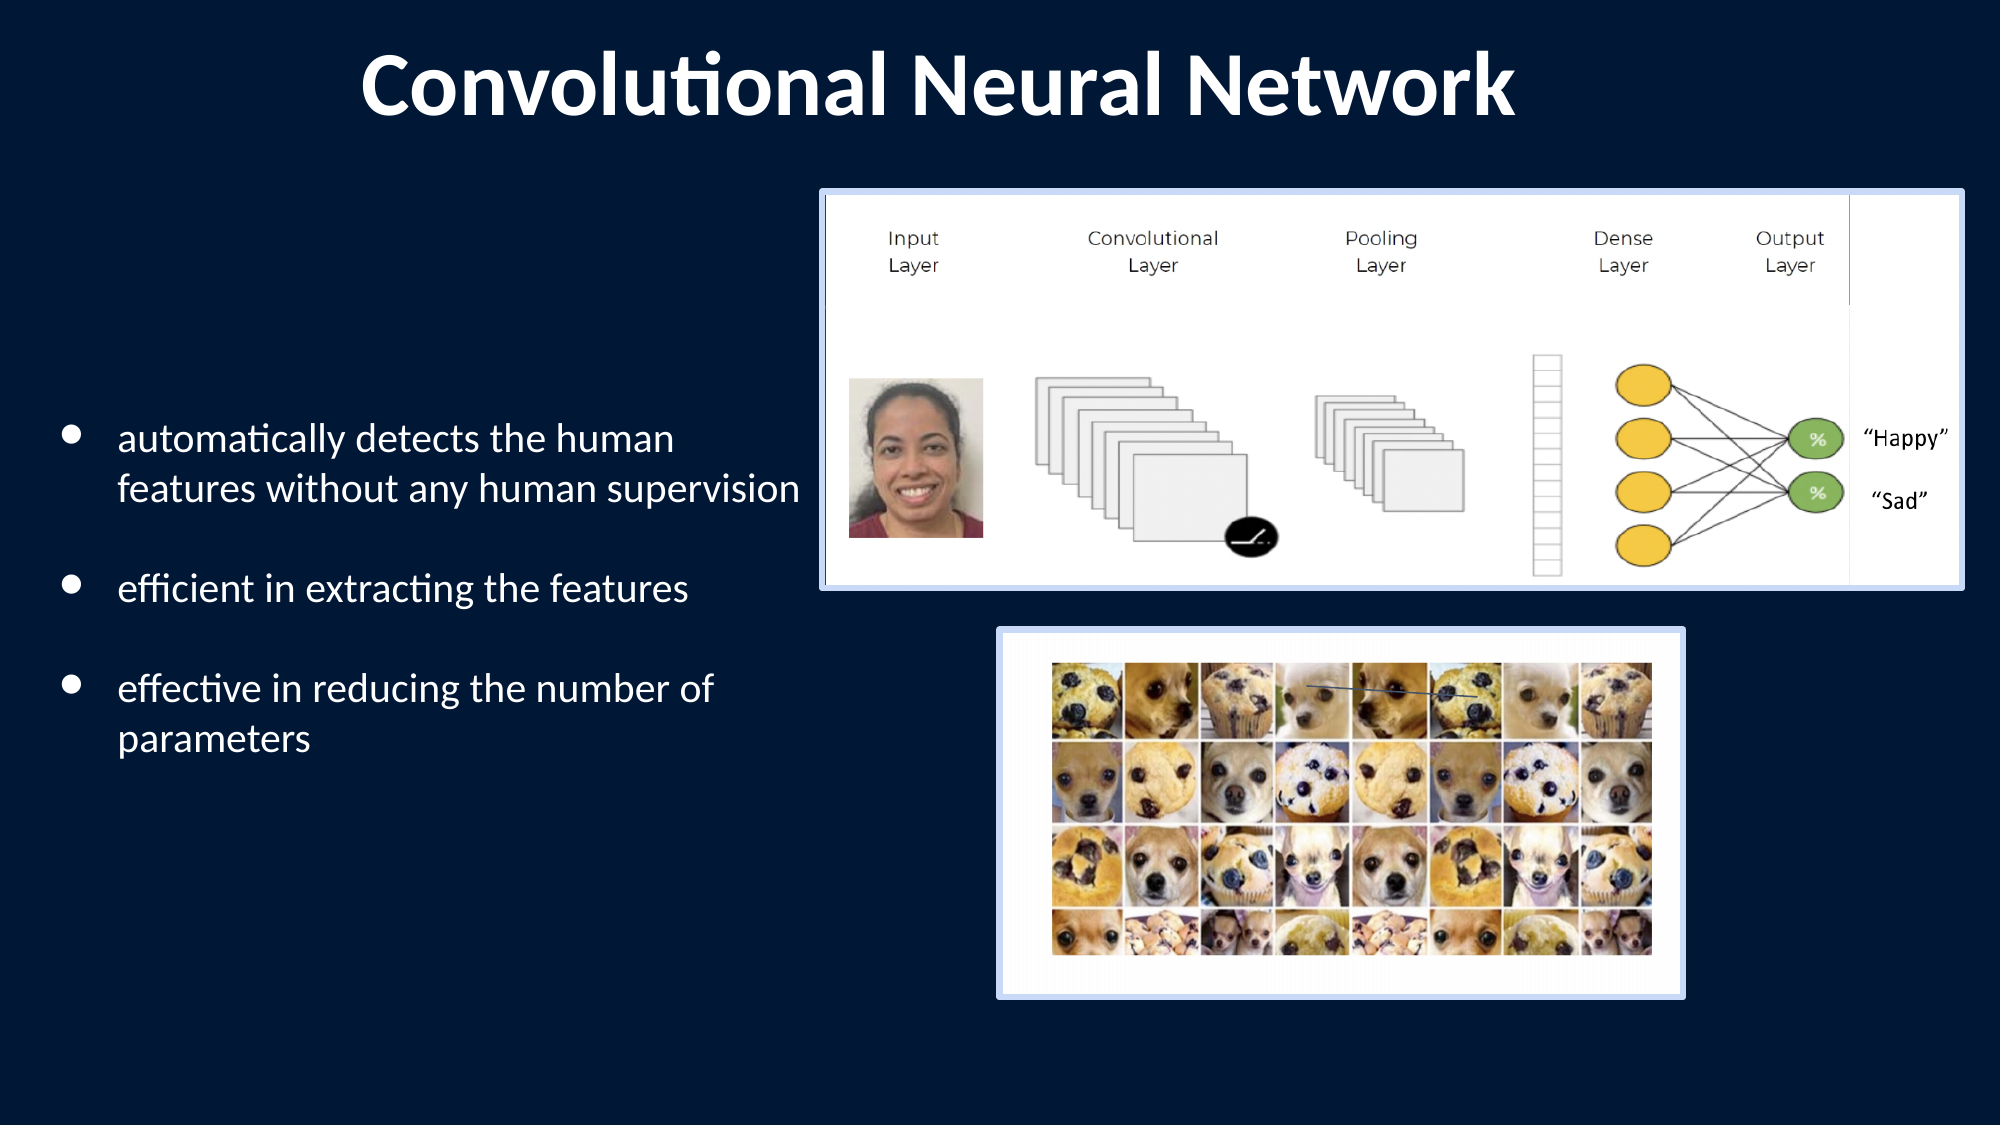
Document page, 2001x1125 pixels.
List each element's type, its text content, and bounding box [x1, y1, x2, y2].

title Convolutional Neural Network [76, 0, 1802, 195]
picture [824, 194, 1960, 586]
picture [1002, 632, 1681, 995]
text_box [1306, 685, 1478, 698]
text_box automatically detects the human features without any human supervision efficient in extracting the features effective in reducing the number of parameters [27, 346, 826, 777]
